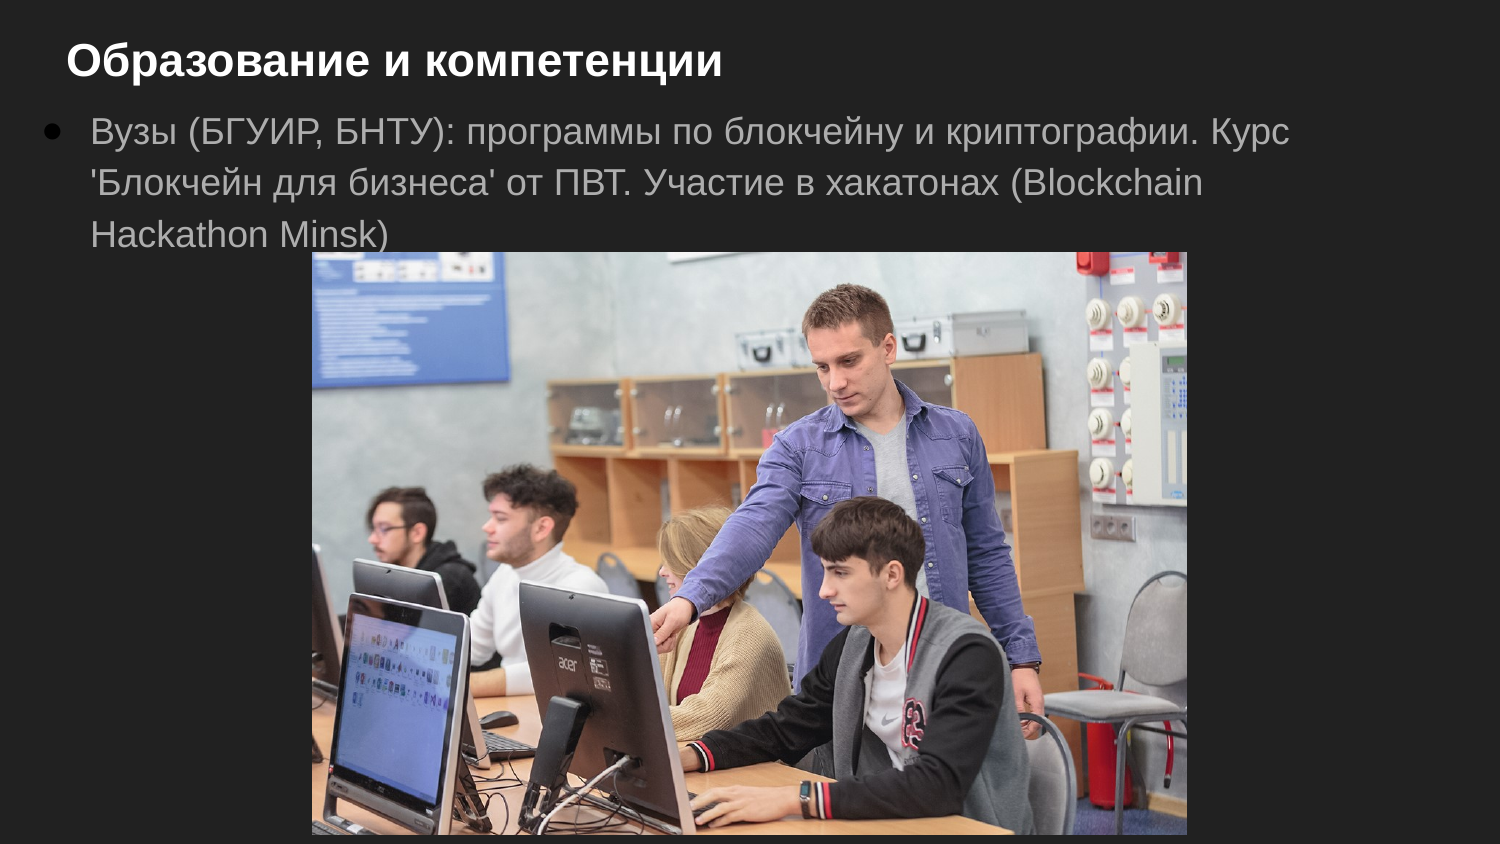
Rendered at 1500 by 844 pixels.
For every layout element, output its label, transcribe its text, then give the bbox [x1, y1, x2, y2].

title Образование и компетенции [51, 6, 1449, 101]
list Вузы (БГУИР, БНТУ): программы по блокчейну и криптографии. Курс 'Блокчейн для бизнеса' от ПВТ. Участие в хакатонах (Blockchain Hackathon Minsk) [0, 84, 1359, 646]
picture [312, 251, 1188, 836]
